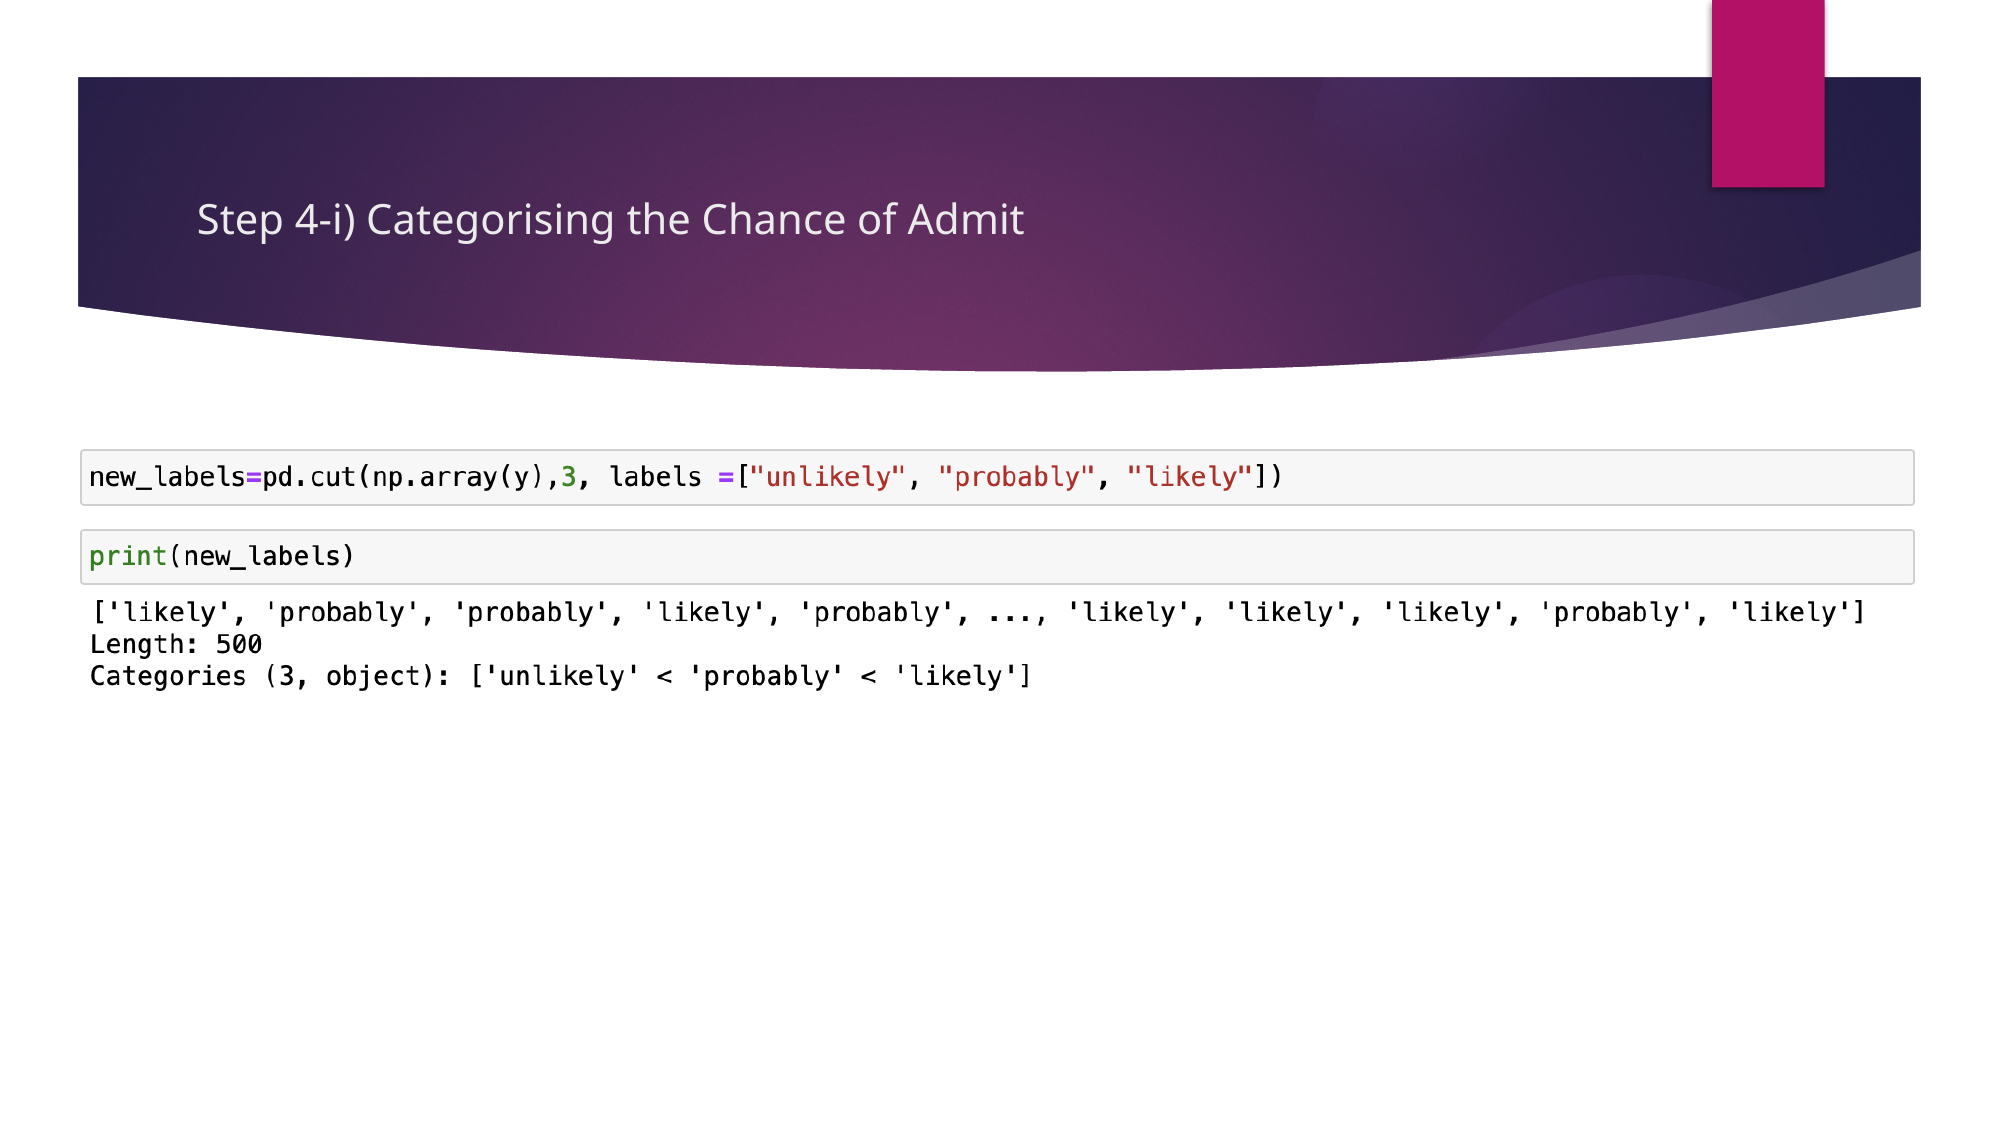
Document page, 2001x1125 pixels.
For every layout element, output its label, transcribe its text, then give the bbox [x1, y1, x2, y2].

title Step 4-i) Categorising the Chance of Admit [188, 159, 1628, 277]
picture [75, 443, 1924, 725]
picture [79, 78, 1920, 371]
